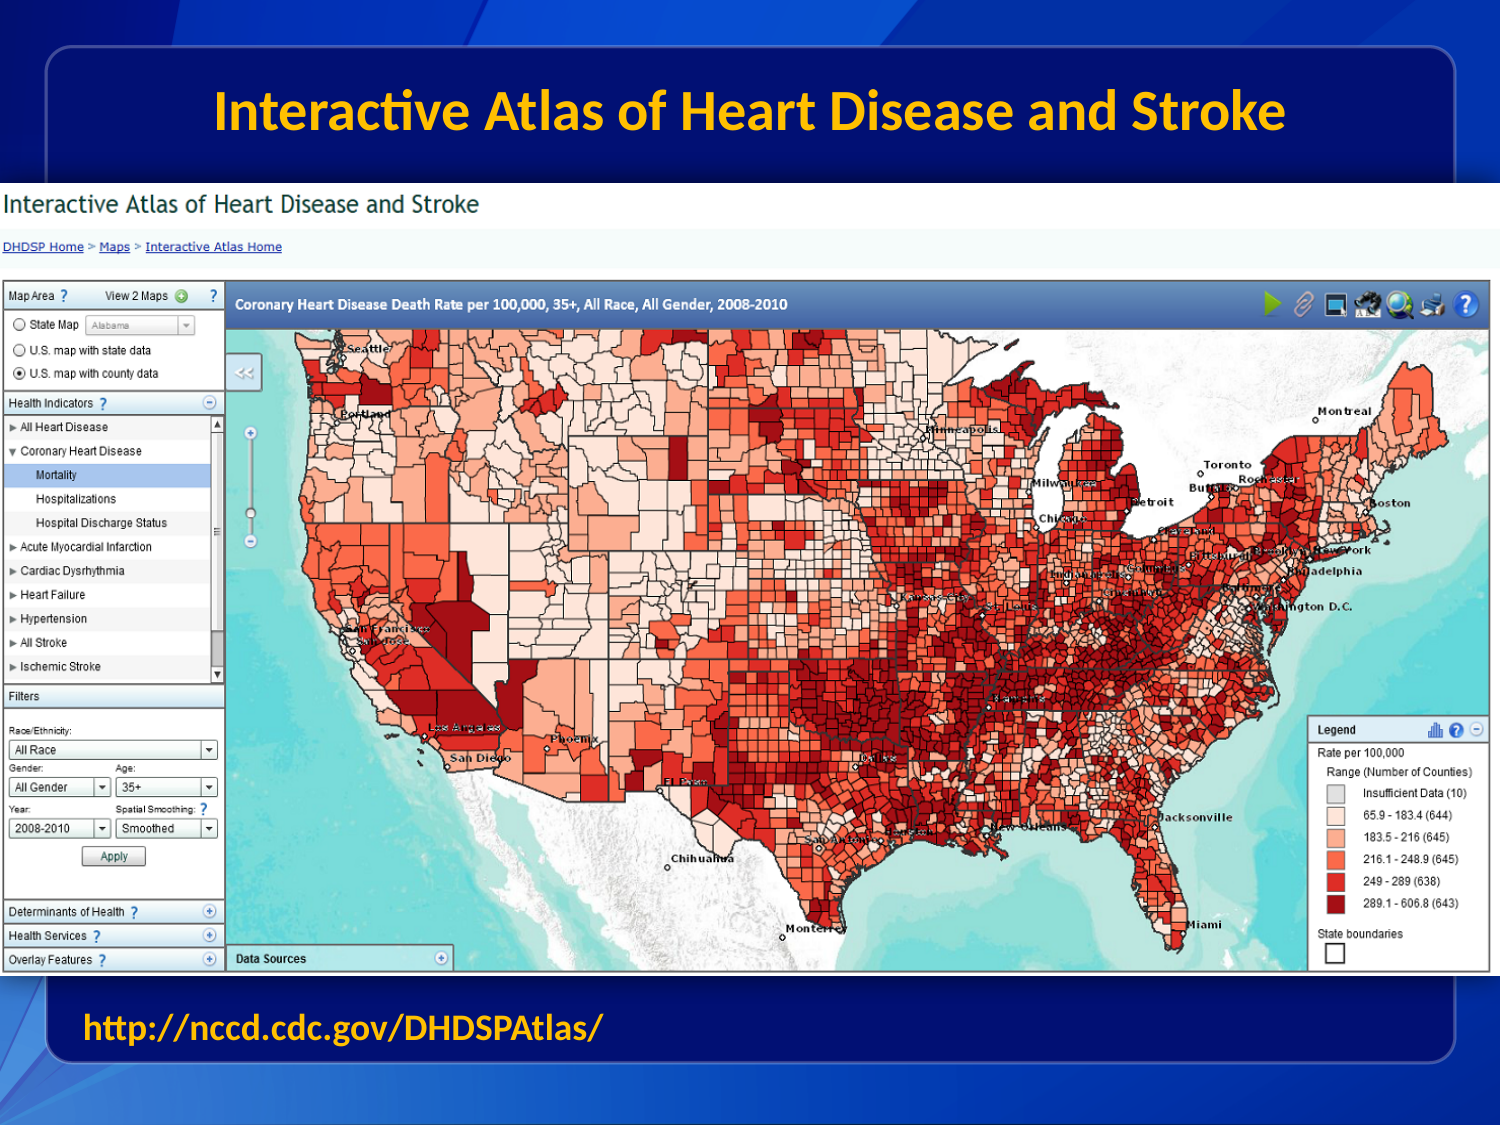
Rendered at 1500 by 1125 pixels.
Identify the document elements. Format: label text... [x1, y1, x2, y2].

picture [0, 0, 1500, 1125]
list http://nccd.cdc.gov/DHDSPAtlas/ [67, 1005, 1181, 1056]
title Interactive Atlas of Heart Disease and Stroke [75, 45, 1425, 150]
